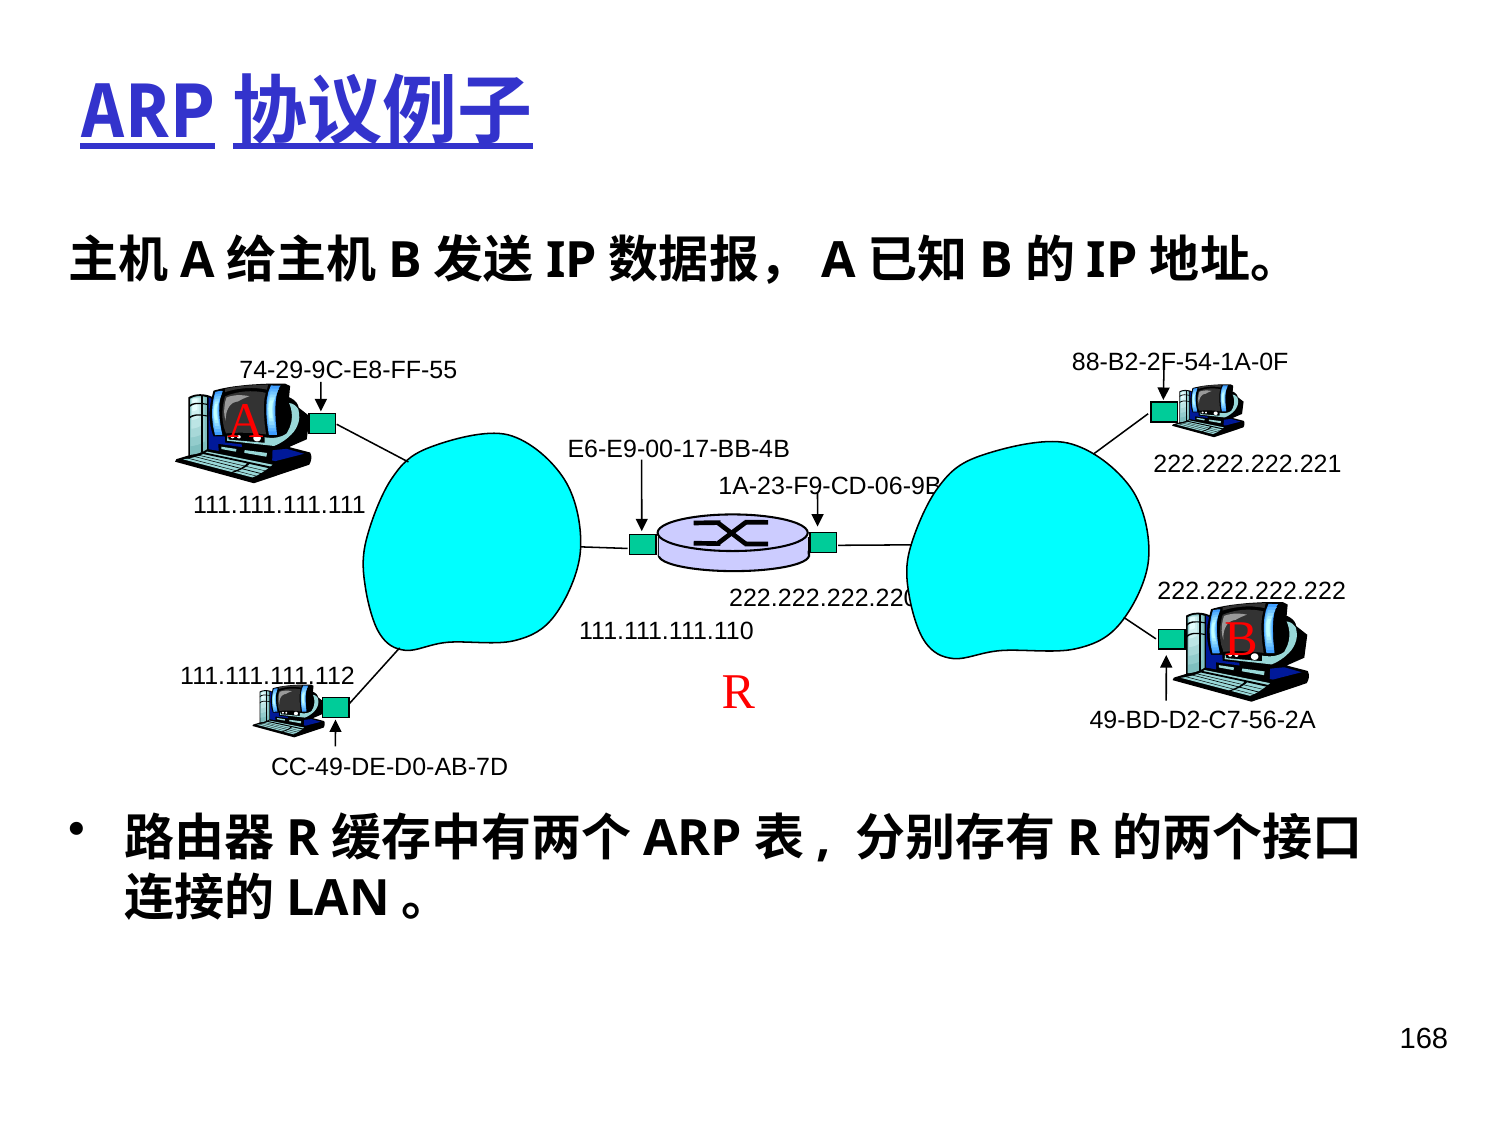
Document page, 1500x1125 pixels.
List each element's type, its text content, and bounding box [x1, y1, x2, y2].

slide_number 168 [1352, 1011, 1464, 1087]
list 主机A给主机B发送IP数据报，A已知B的IP地址。 路由器R缓存中有两个ARP表, 分别存有R的两个接口连接的LAN。 [52, 219, 1390, 1048]
title ARP协议例子 [64, 30, 1259, 185]
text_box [159, 337, 1361, 789]
